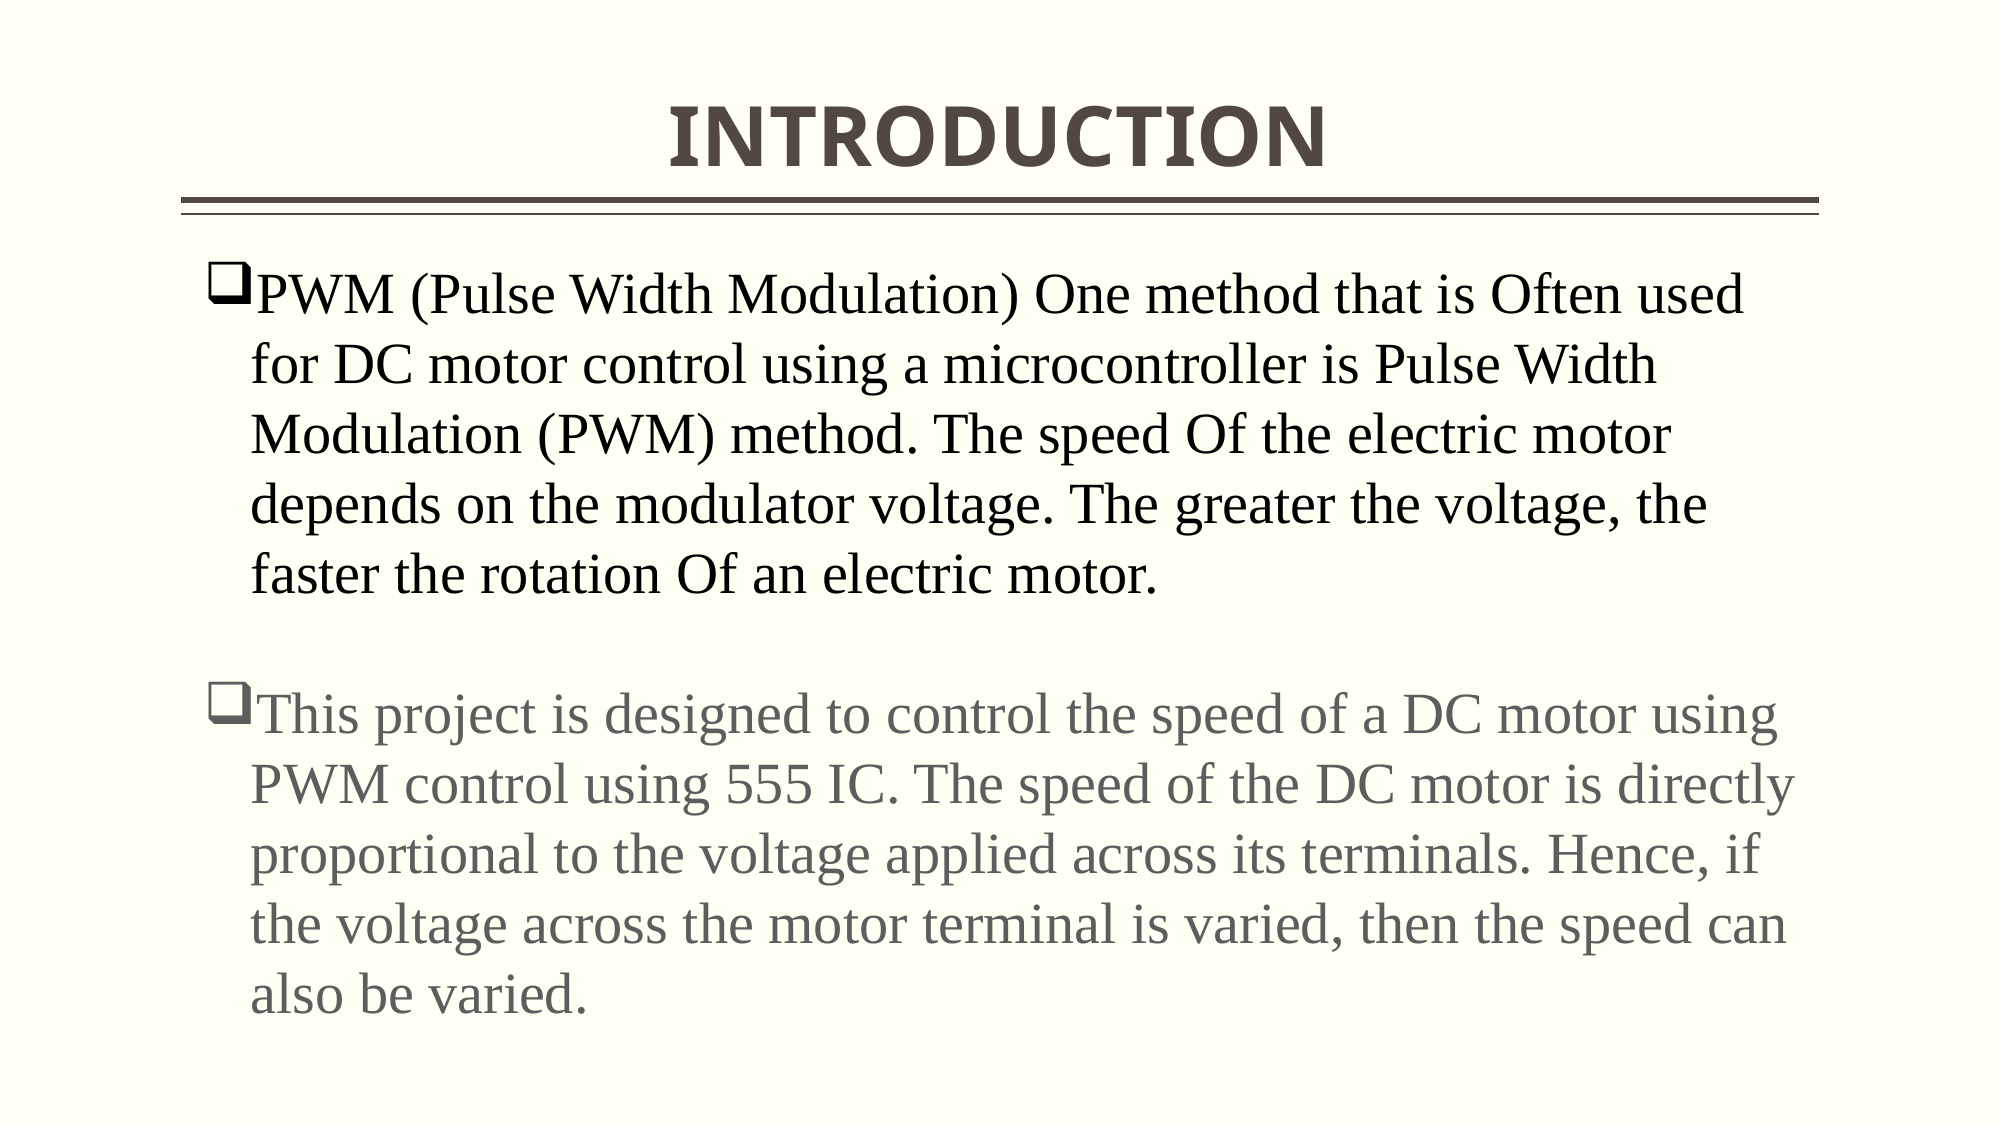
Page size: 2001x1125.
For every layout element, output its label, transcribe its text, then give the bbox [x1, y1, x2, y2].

text_box PWM (Pulse Width Modulation) One method that is Often used for DC motor control using a microcontroller is Pulse Width Modulation (PWM) method. The speed Of the electric motor depends on the modulator voltage. The greater the voltage, the faster the rotation Of an electric motor. This project is designed to control the speed of a DC motor using PWM control using 555 IC. The speed of the DC motor is directly proportional to the voltage applied across its terminals. Hence, if the voltage across the motor terminal is varied, then the speed can also be varied. [189, 248, 1842, 1125]
title INTRODUCTION [181, 12, 1819, 193]
